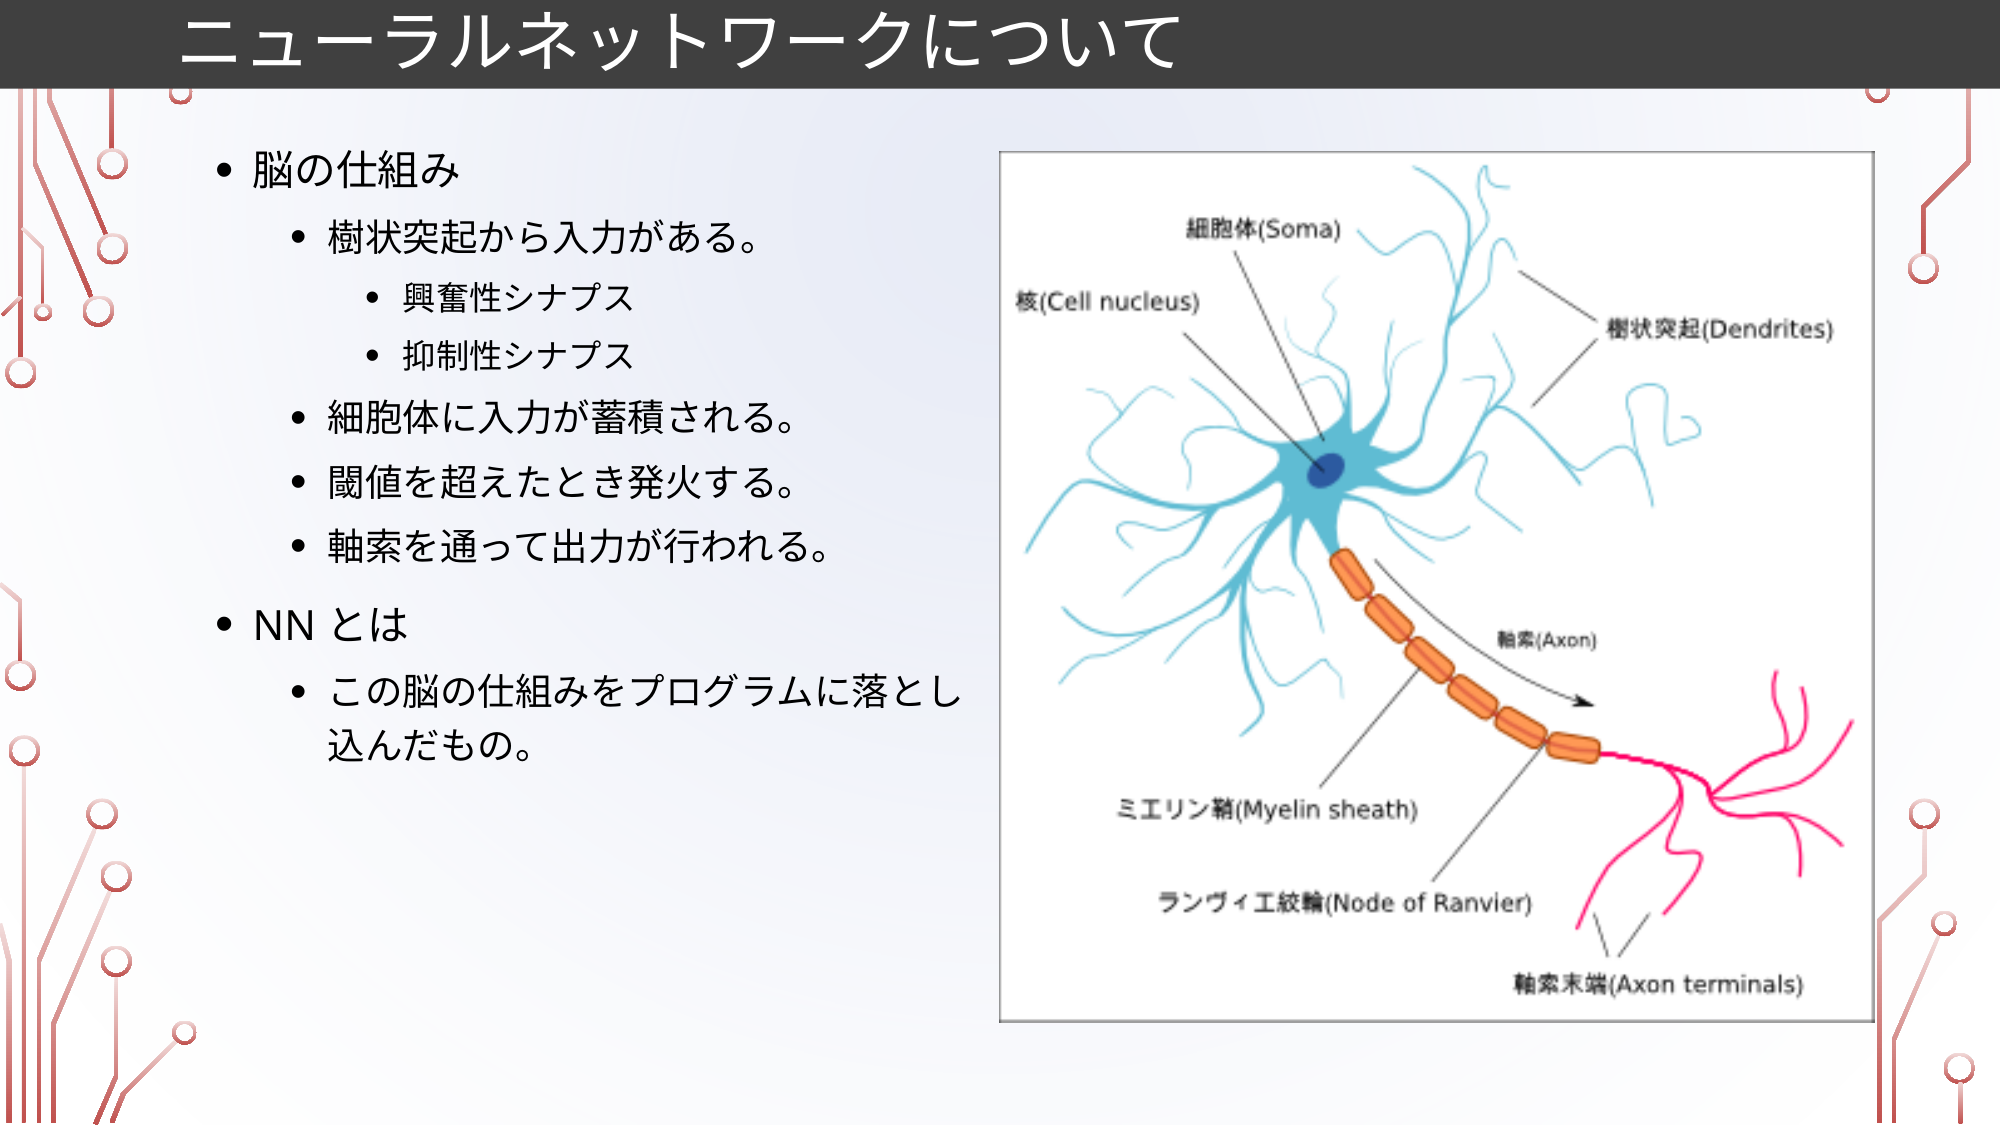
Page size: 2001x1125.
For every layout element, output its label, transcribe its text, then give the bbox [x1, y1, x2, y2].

list 脳の仕組み 樹状突起から入力がある。 興奮性シナプス 抑制性シナプス 細胞体に入力が蓄積される。 閾値を超えたとき発火する。 軸索を通って出力が行われる。 NNとは この脳の仕組みをプログラムに落とし込んだもの。 [200, 126, 1000, 1048]
title ニューラルネットワークについて [0, 0, 2000, 89]
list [999, 150, 1875, 1024]
